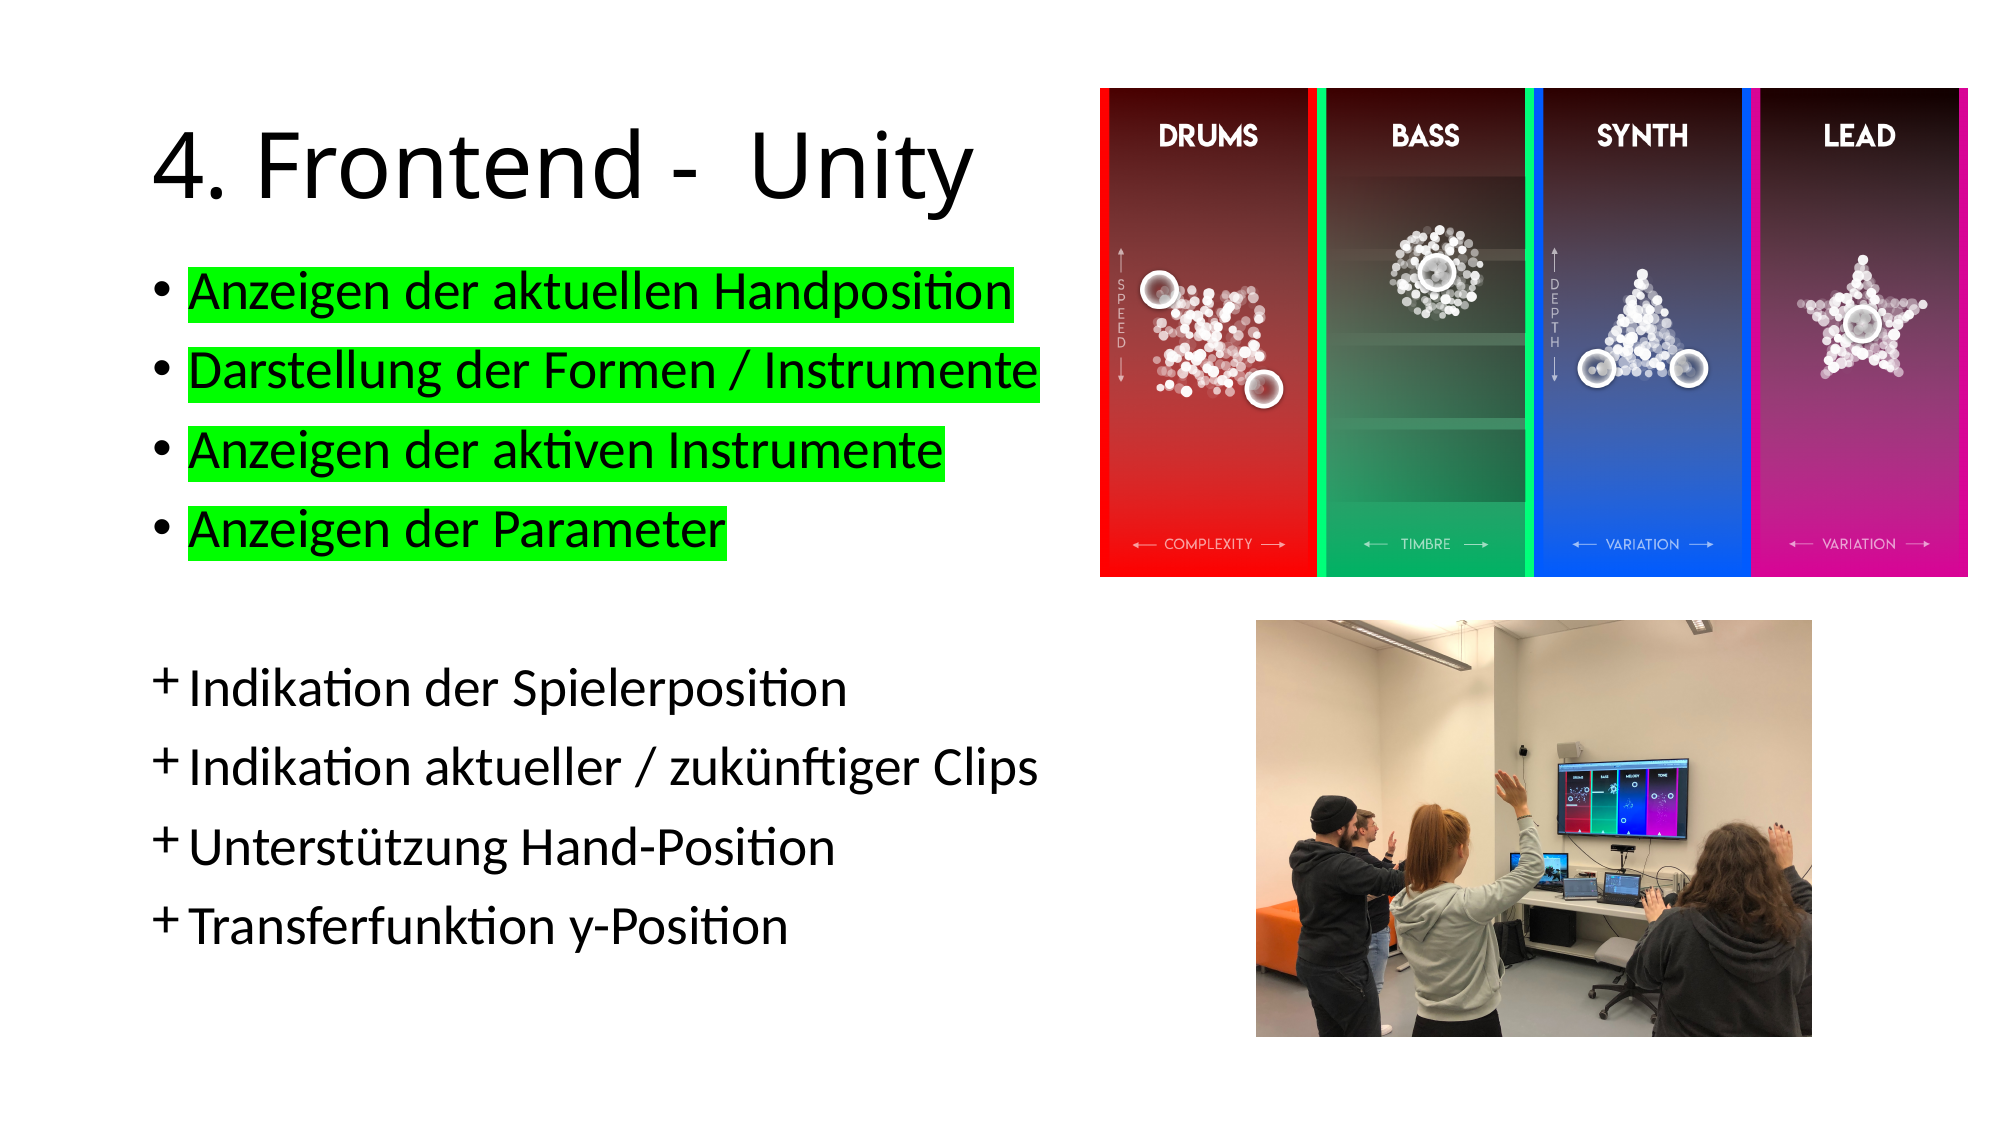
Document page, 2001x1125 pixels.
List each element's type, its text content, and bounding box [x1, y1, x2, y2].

list Anzeigen der aktuellen Handposition Darstellung der Formen / Instrumente Anzeigen der aktiven Instrumente Anzeigen der Parameter Indikation der Spielerposition Indikation aktueller / zukünftiger Clips Unterstützung Hand-Position Transferfunktion y-Position [137, 253, 1108, 968]
title 4. Frontend - Unity [137, 59, 1863, 253]
picture [1099, 88, 1968, 577]
picture [1256, 620, 1812, 1037]
